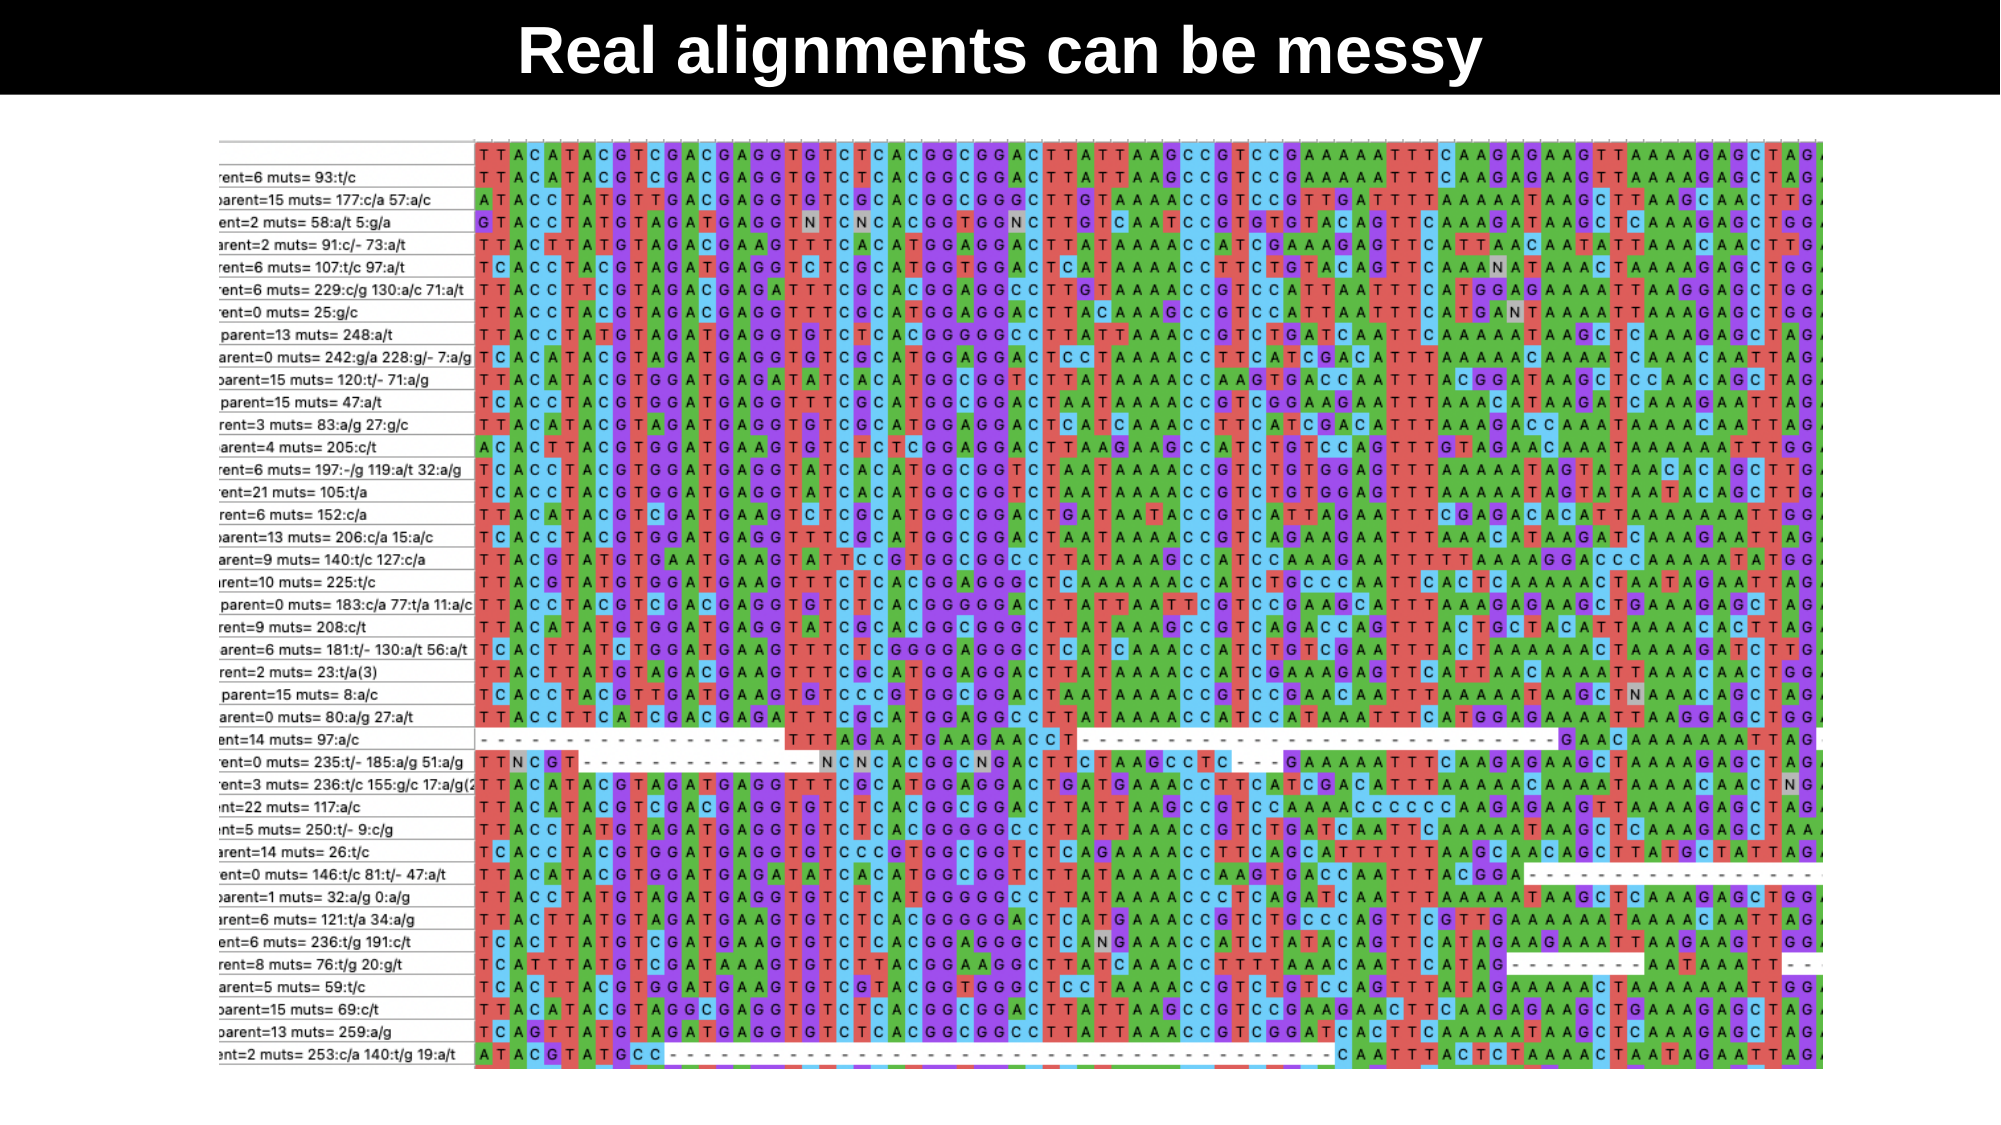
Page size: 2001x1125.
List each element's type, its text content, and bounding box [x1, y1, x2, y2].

picture [219, 139, 1823, 1069]
text_box Real alignments can be messy [0, 0, 2000, 95]
